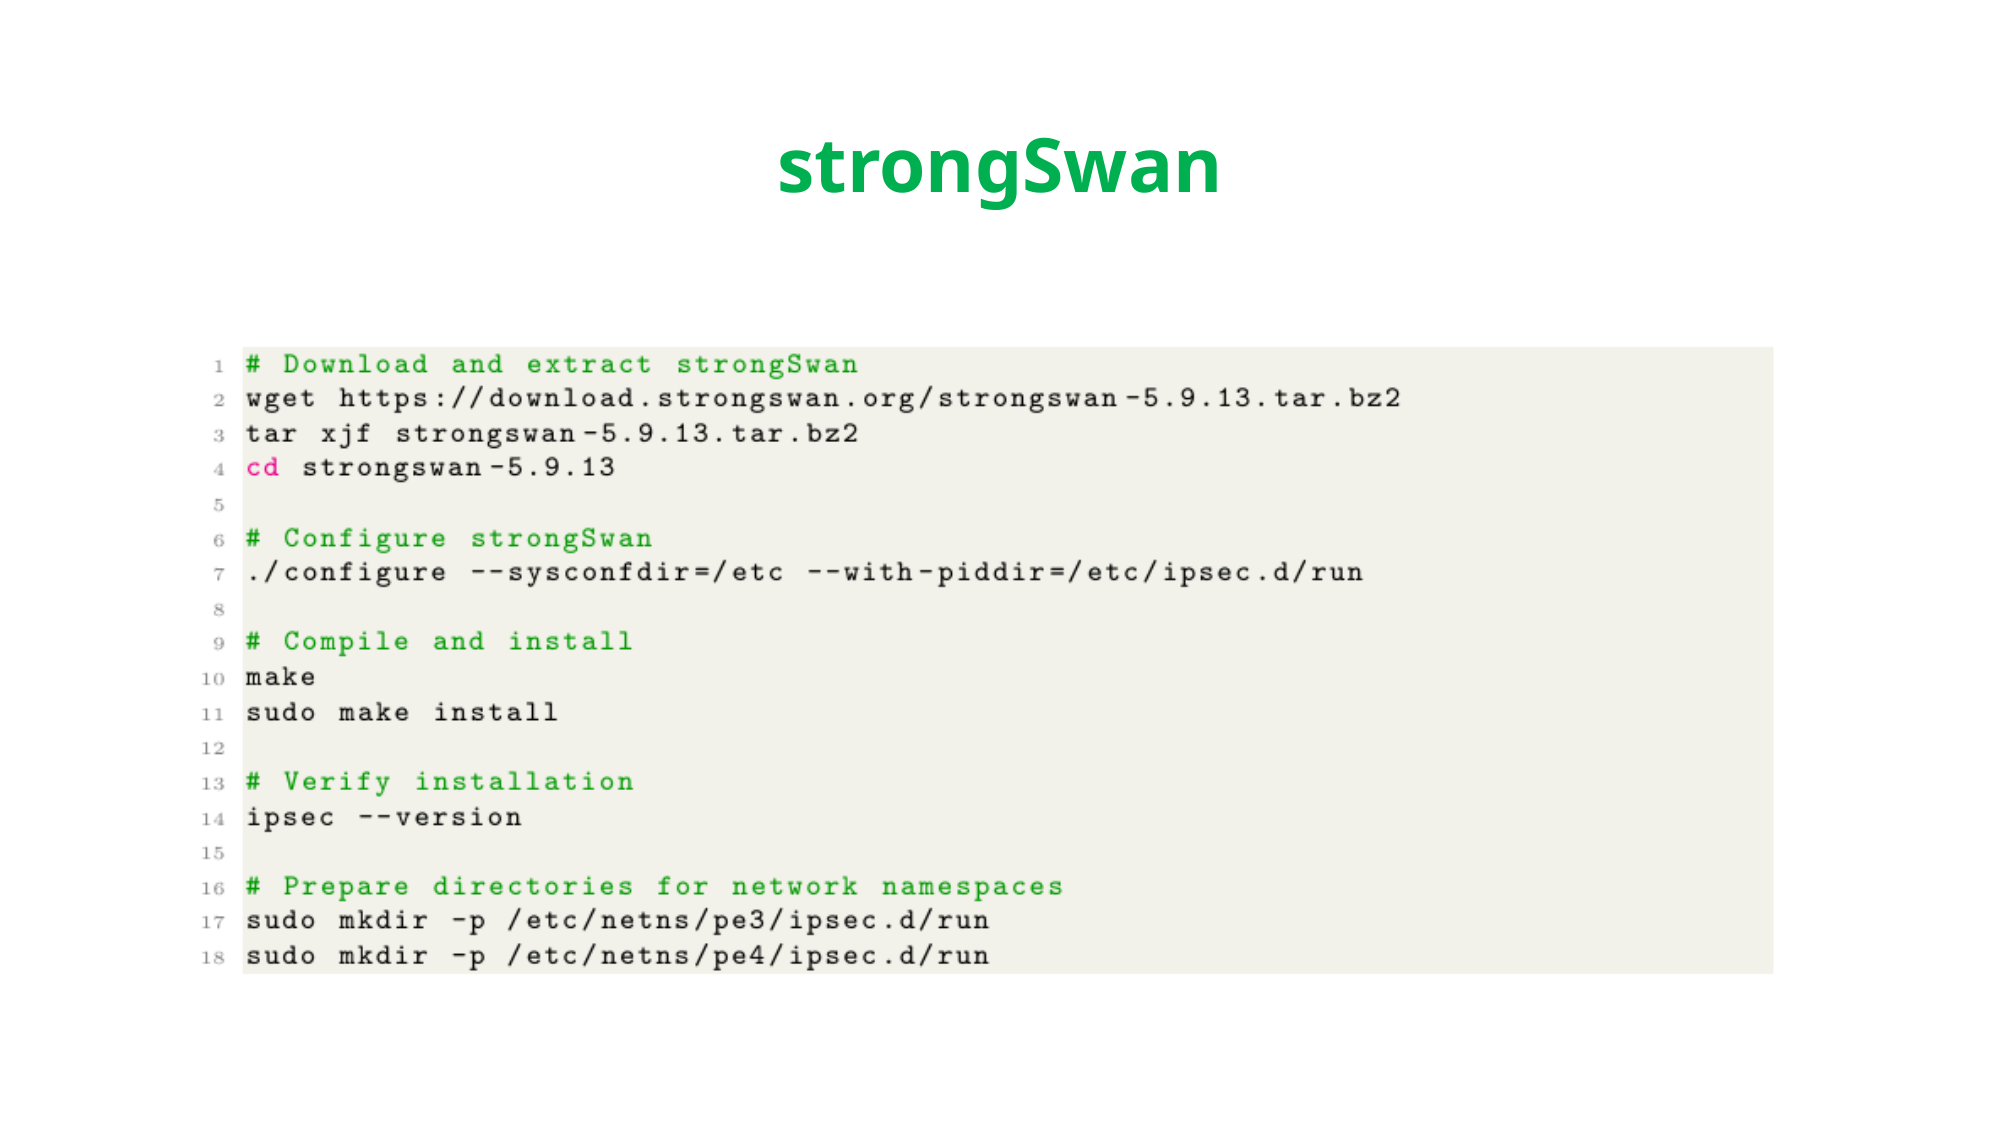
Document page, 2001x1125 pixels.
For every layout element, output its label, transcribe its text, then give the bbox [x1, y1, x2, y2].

picture [188, 321, 1811, 1009]
title strongSwan [137, 59, 1863, 278]
